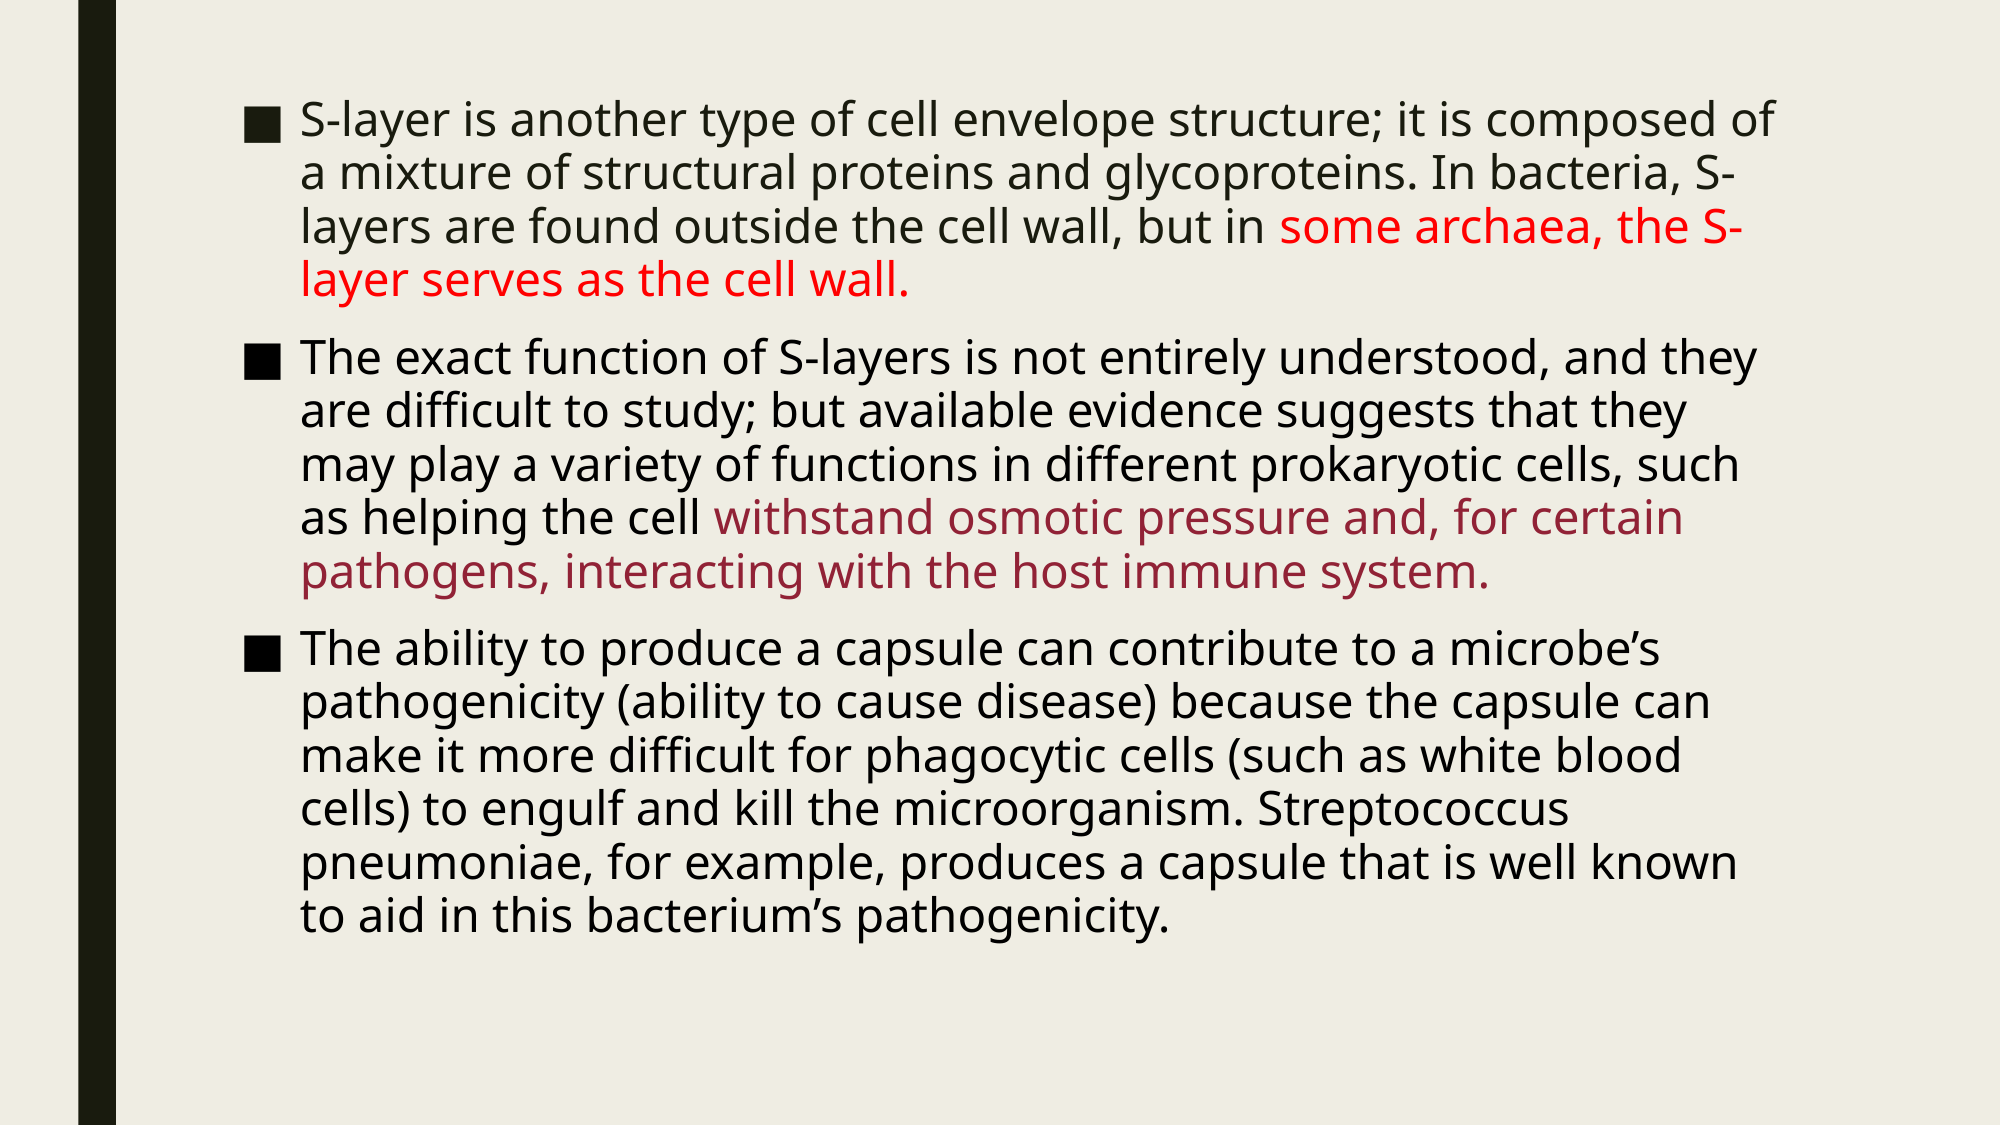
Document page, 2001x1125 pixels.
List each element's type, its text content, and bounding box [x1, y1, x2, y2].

list S-layer is another type of cell envelope structure; it is composed of a mixture of structural proteins and glycoproteins. In bacteria, S-layers are found outside the cell wall, but in some archaea, the S-layer serves as the cell wall. The exact function of S-layers is not entirely understood, and they are difficult to study; but available evidence suggests that they may play a variety of functions in different prokaryotic cells, such as helping the cell withstand osmotic pressure and, for certain pathogens, interacting with the host immune system. The ability to produce a capsule can contribute to a microbe’s pathogenicity (ability to cause disease) because the capsule can make it more difficult for phagocytic cells (such as white blood cells) to engulf and kill the microorganism. Streptococcus pneumoniae, for example, produces a capsule that is well known to aid in this bacterium’s pathogenicity. [225, 86, 1800, 963]
